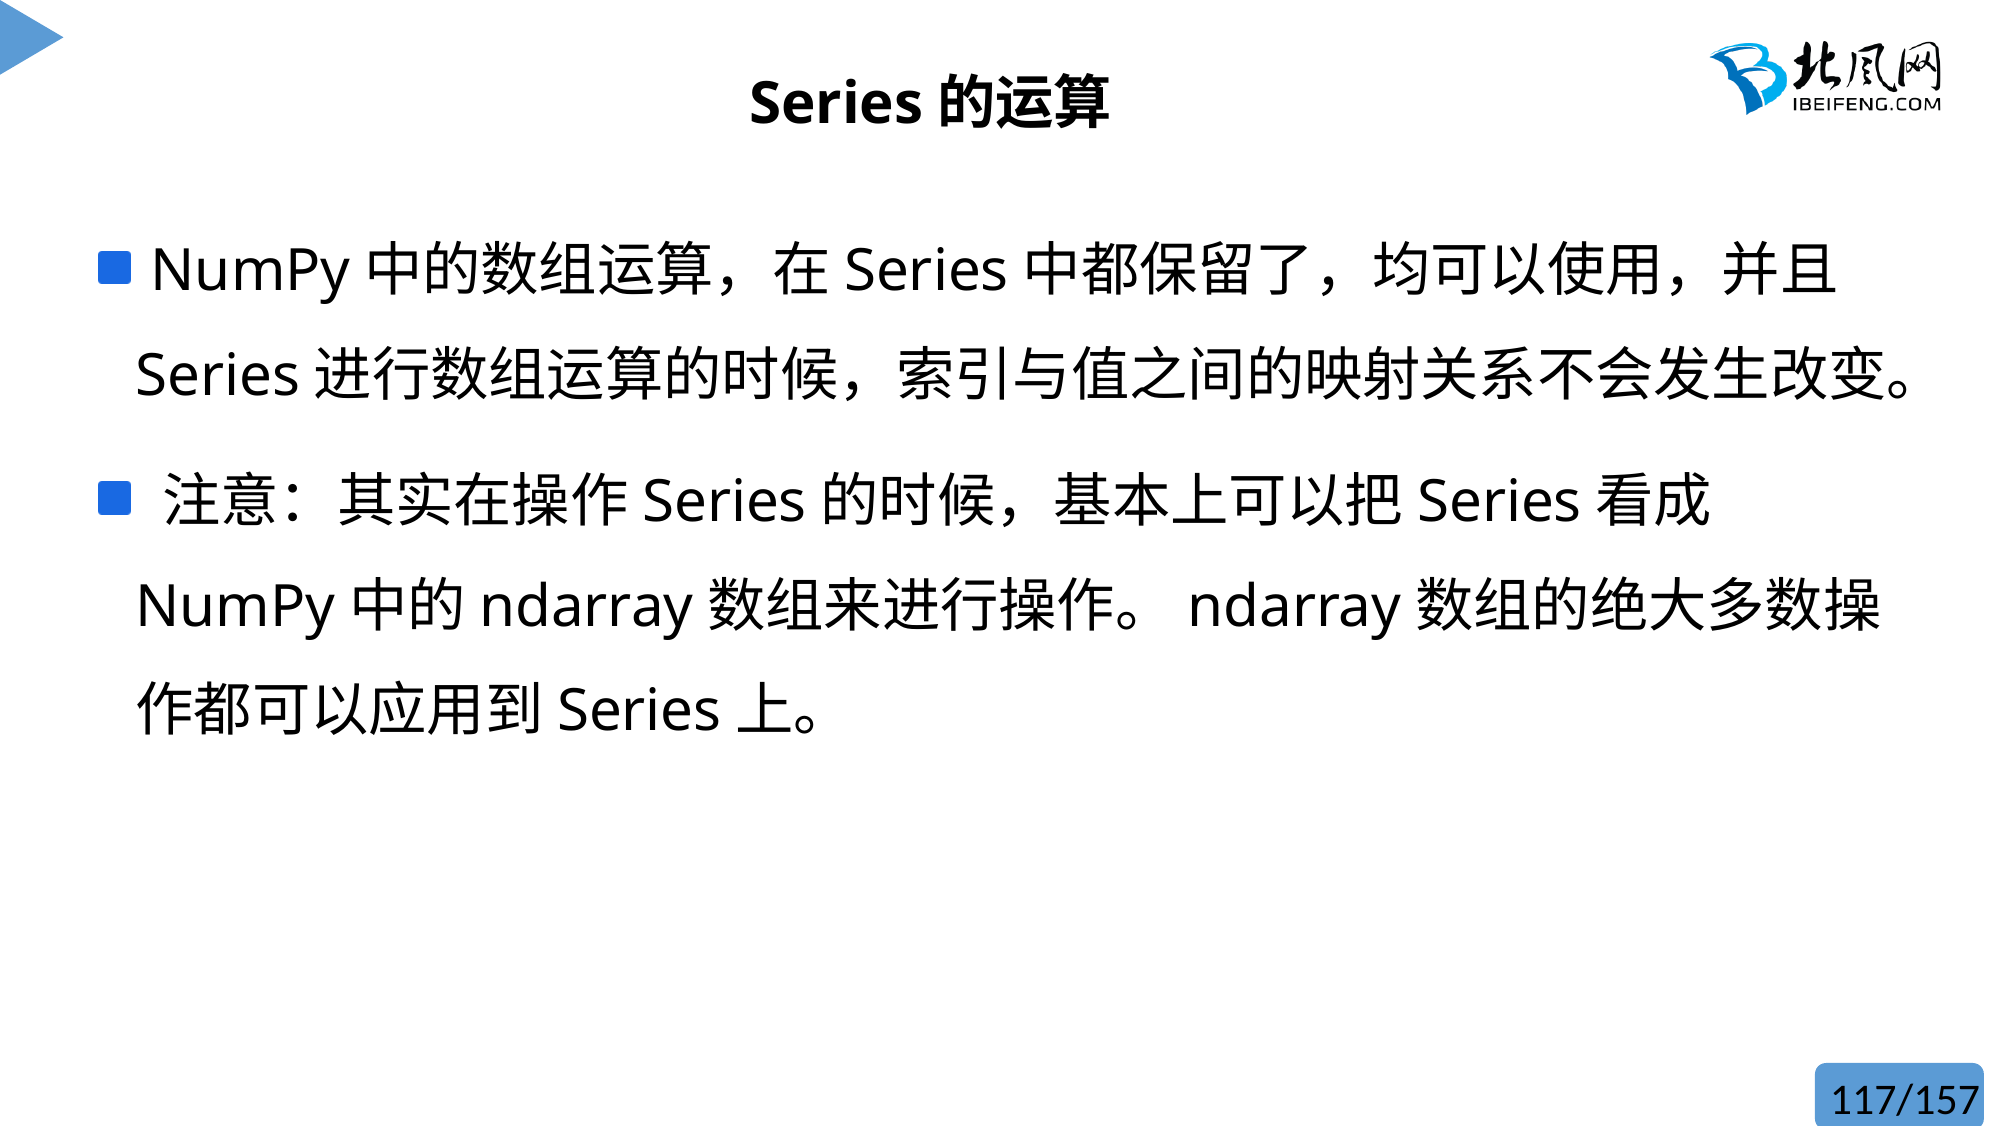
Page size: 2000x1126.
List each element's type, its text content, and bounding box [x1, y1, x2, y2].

list NumPy中的数组运算，在Series中都保留了，均可以使用，并且Series进行数组运算的时候，索引与值之间的映射关系不会发生改变。 注意：其实在操作Series的时候，基本上可以把Series看成NumPy中的ndarray数组来进行操作。ndarray数组的绝大多数操作都可以应用到Series上。 [83, 190, 1917, 1011]
picture [1700, 32, 1950, 117]
picture [98, 481, 131, 515]
picture [98, 251, 131, 284]
title Series的运算 [255, 42, 1606, 167]
